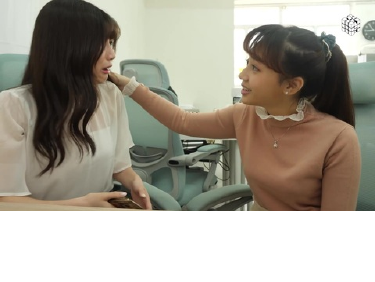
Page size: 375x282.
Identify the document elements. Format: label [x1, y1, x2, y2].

picture [0, 0, 375, 212]
